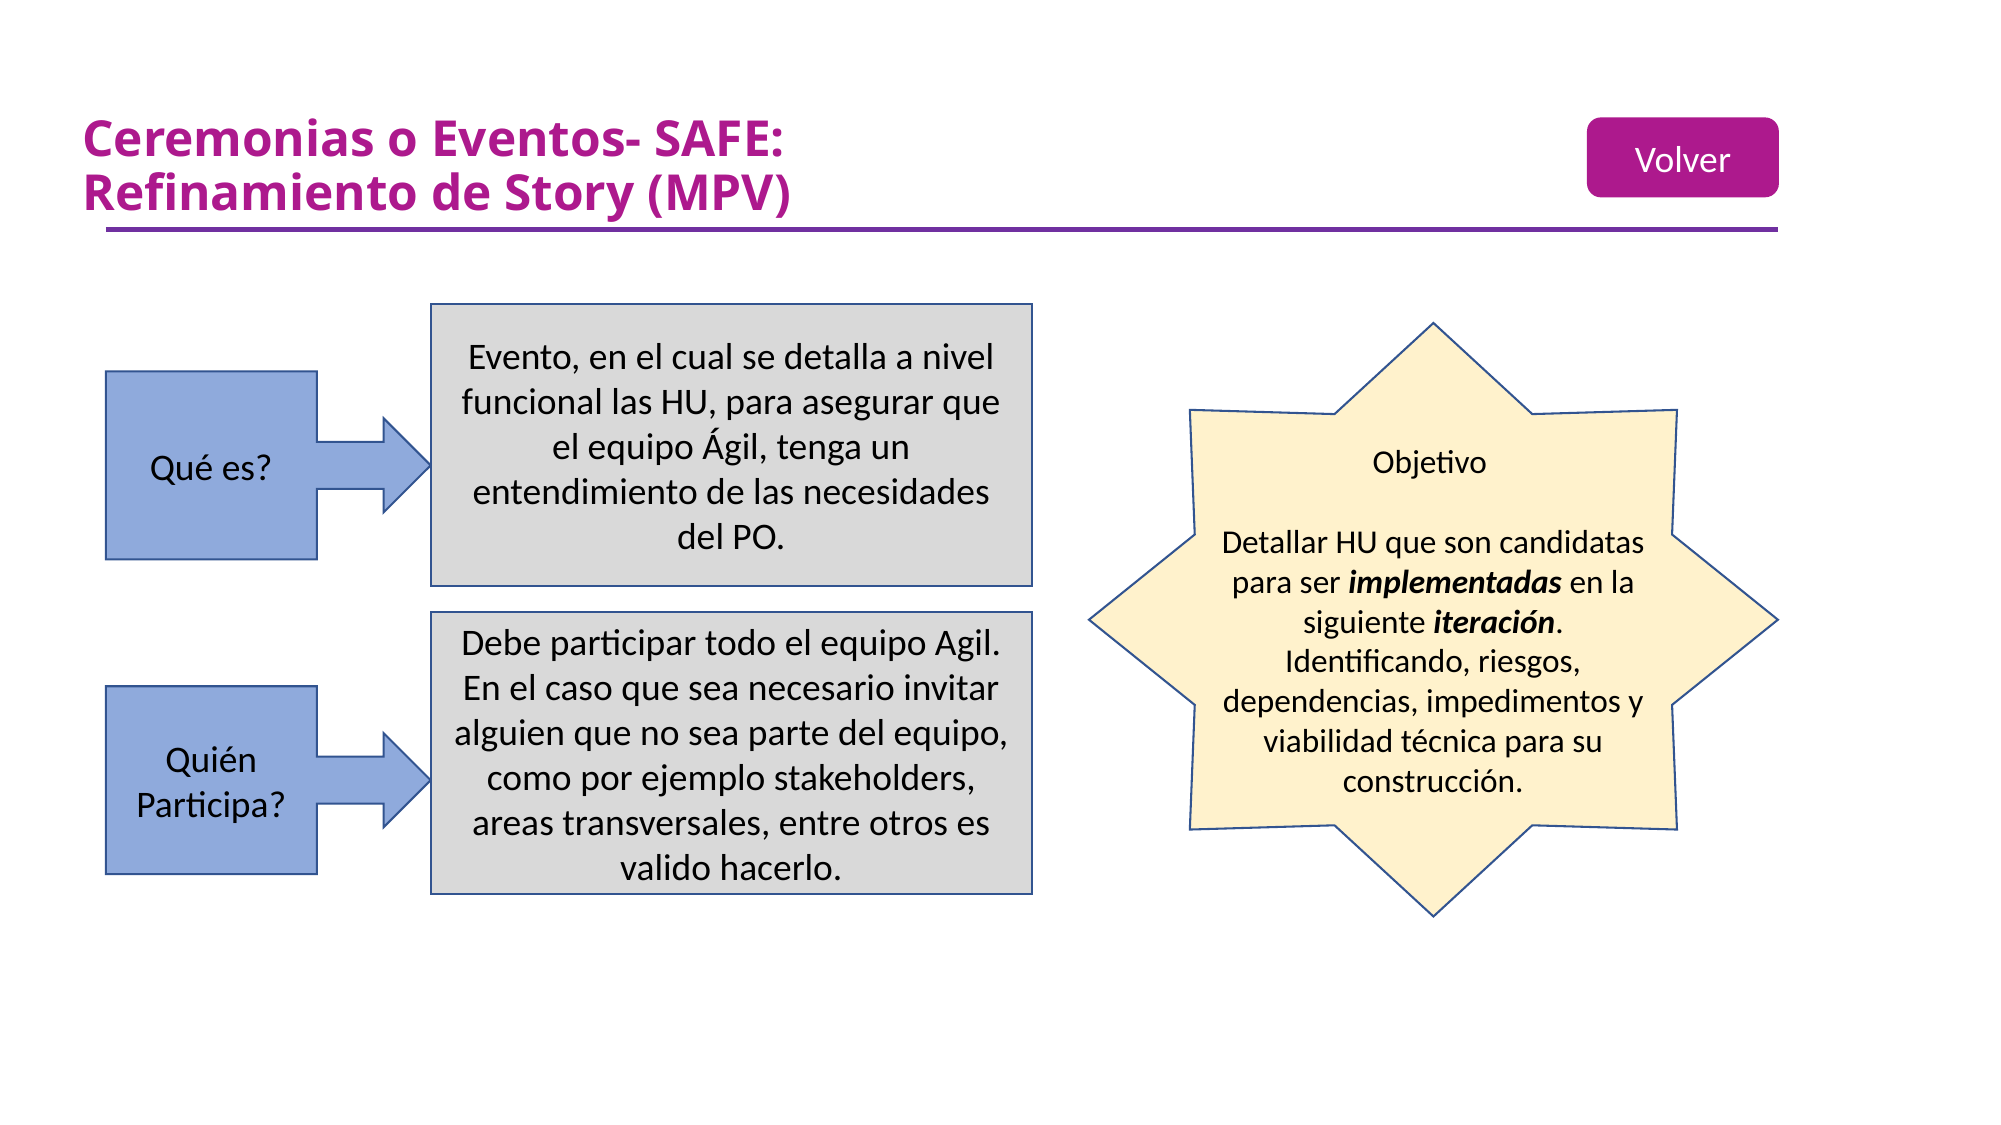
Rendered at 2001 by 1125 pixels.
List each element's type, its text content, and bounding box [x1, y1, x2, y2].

text_box Evento, en el cual se detalla a nivel funcional las HU, para asegurar que el equipo Ágil, tenga un entendimiento de las necesidades del PO. [430, 303, 1033, 587]
text_box Quién Participa? [104, 685, 430, 876]
text_box Qué es? [104, 370, 430, 561]
text_box Objetivo Detallar HU que son candidatas para ser implementadas en la siguiente iteración. Identificando, riesgos, dependencias, impedimentos y viabilidad técnica para su construcción. [1087, 321, 1780, 918]
text_box Volver [1586, 117, 1779, 198]
text_box Debe participar todo el equipo Agil. En el caso que sea necesario invitar alguien que no sea parte del equipo, como por ejemplo stakeholders, areas transversales, entre otros es valido hacerlo. [430, 611, 1033, 895]
text_box Ceremonias o Eventos- SAFE: Refinamiento de Story (MPV) [67, 105, 1817, 230]
